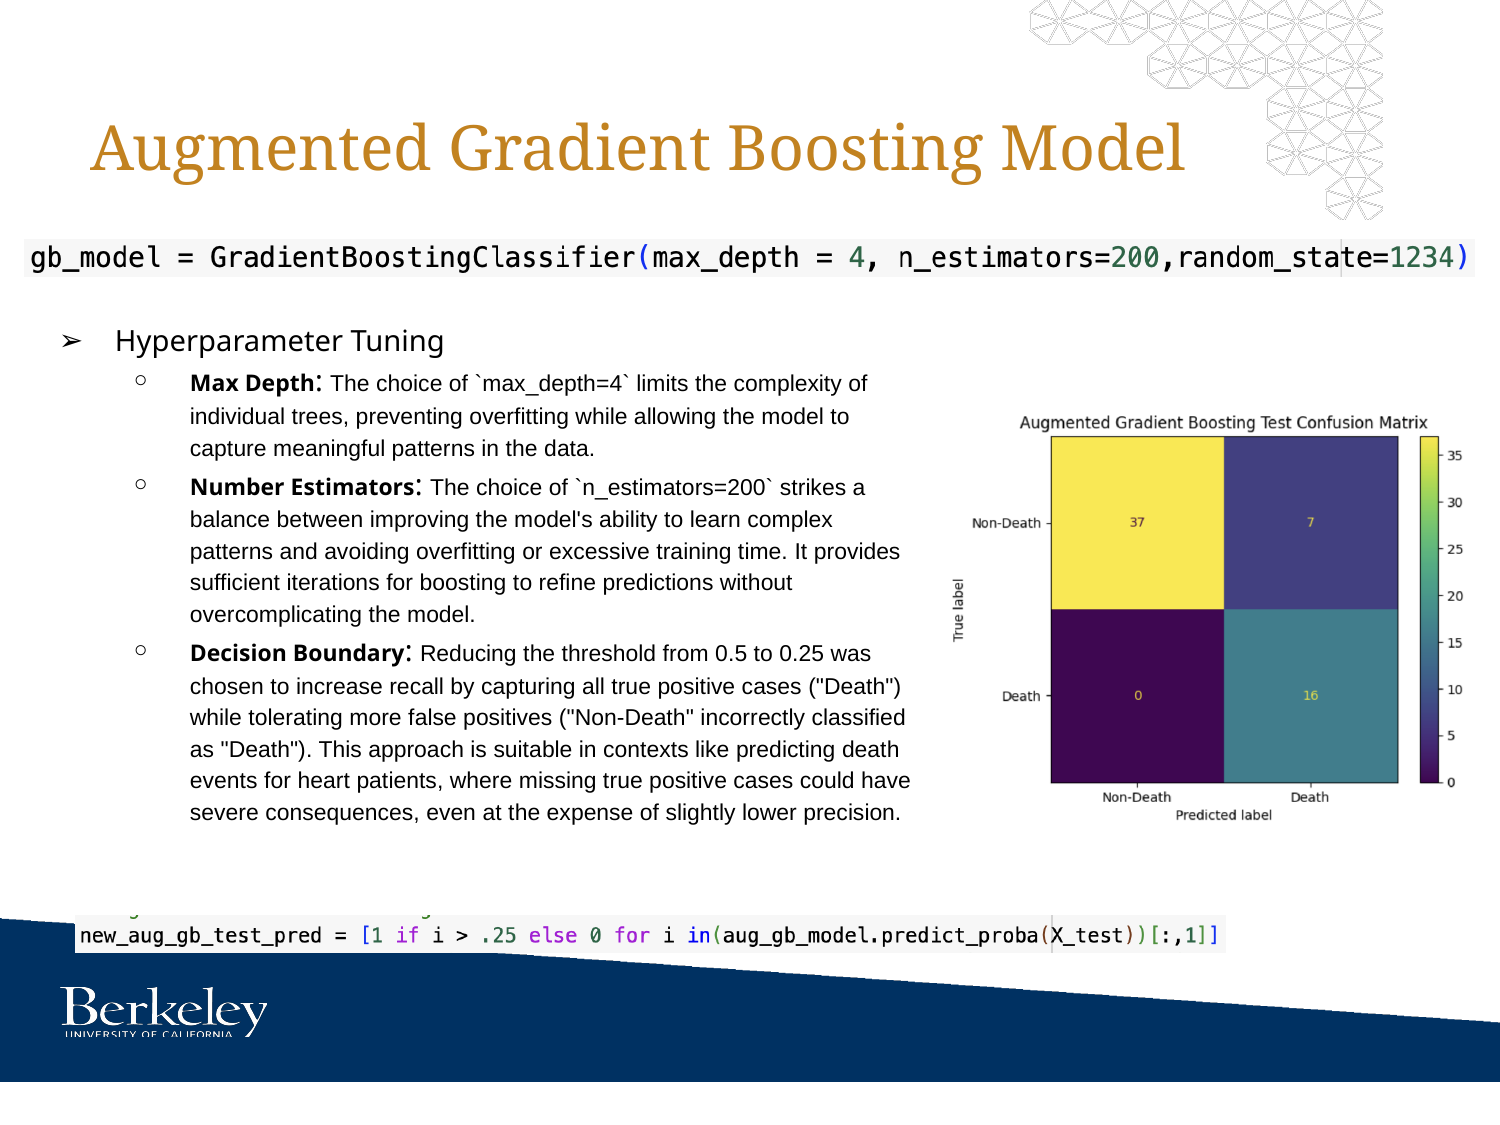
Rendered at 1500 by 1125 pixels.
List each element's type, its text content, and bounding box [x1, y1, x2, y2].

picture [941, 408, 1476, 831]
picture [1029, 0, 1383, 220]
picture [0, 915, 1500, 1082]
list Hyperparameter Tuning Max Depth: The choice of `max_depth=4` limits the complexity of individual trees, preventing overfitting while allowing the model to capture meaningful patterns in the data. Number Estimators: The choice of `n_estimators=200` strikes a balance between improving the model's ability to learn complex patterns and avoiding overfitting or excessive training time. It provides sufficient iterations for boosting to refine predictions without overcomplicating the model. Decision Boundary: Reducing the threshold from 0.5 to 0.25 was chosen to increase recall by capturing all true positive cases ("Death") while tolerating more false positives ("Non-Death" incorrectly classified as "Death"). This approach is suitable in contexts like predicting death events for heart patients, where missing true positive cases could have severe consequences, even at the expense of slightly lower precision. [24, 309, 932, 883]
picture [24, 239, 1476, 277]
title Augmented Gradient Boosting Model [75, 50, 1349, 237]
